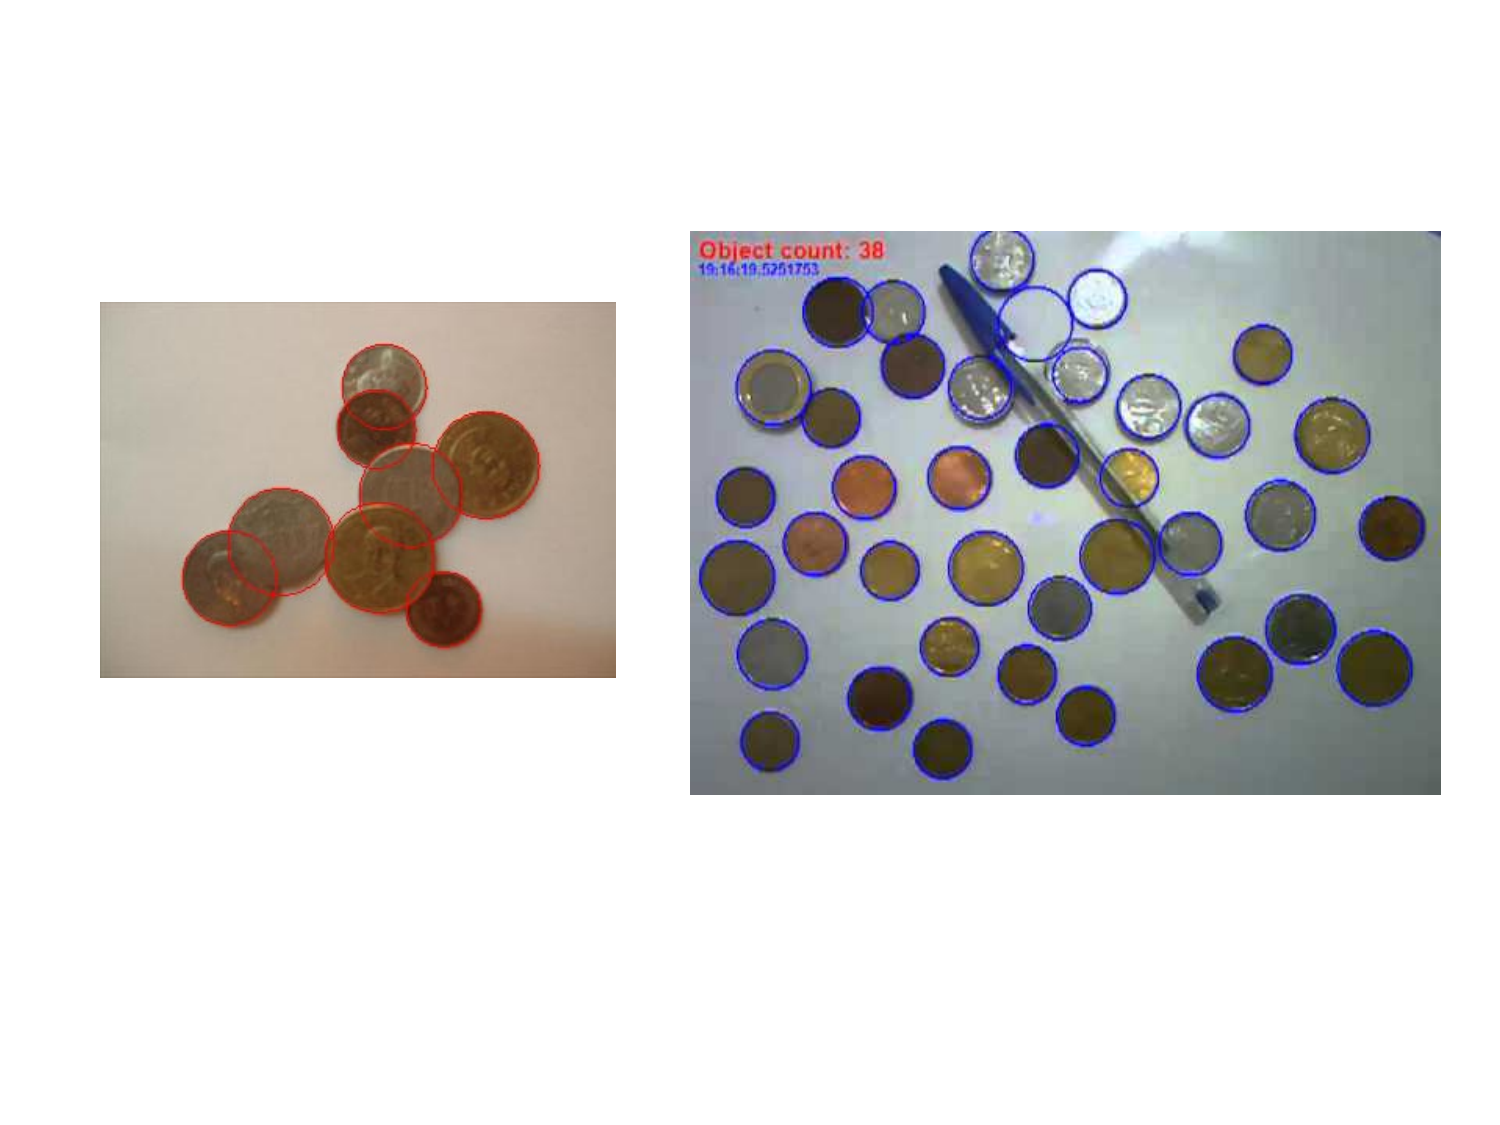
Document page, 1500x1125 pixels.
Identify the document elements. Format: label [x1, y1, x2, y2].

picture [100, 302, 617, 678]
picture [690, 231, 1442, 795]
